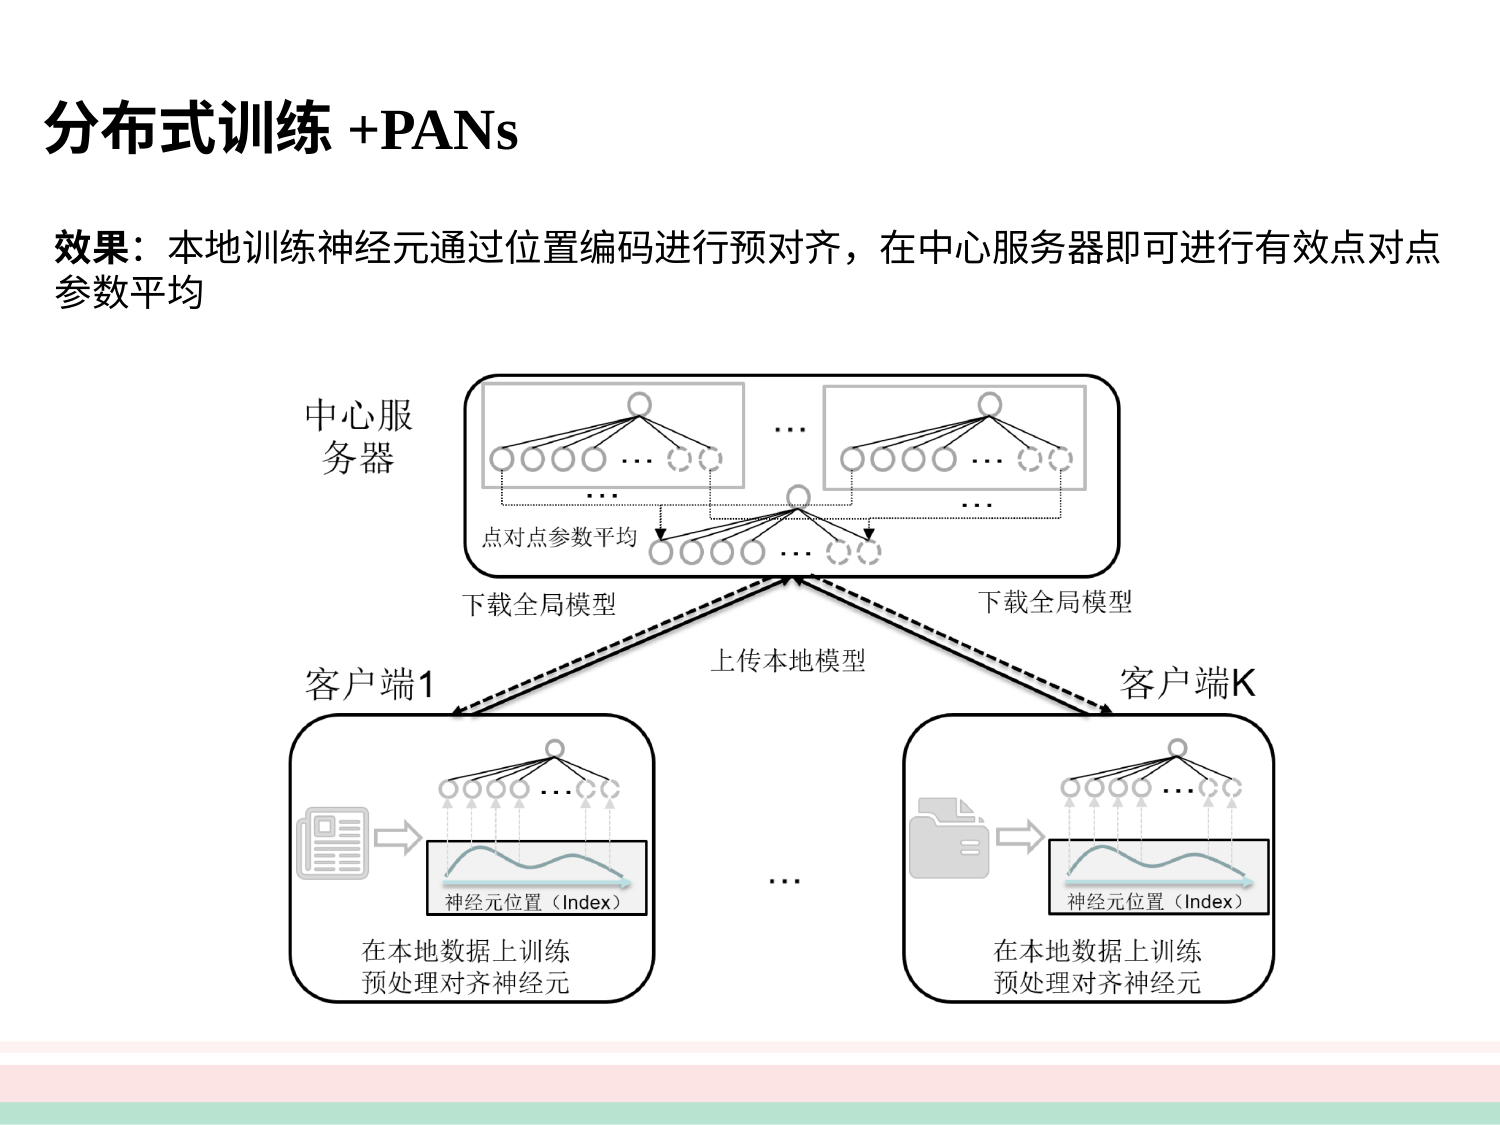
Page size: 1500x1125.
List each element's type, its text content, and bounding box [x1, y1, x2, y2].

picture [0, 0, 1500, 1125]
text_box 分布式训练+PANs [27, 14, 992, 169]
text_box 效果：本地训练神经元通过位置编码进行预对齐，在中心服务器即可进行有效点对点参数平均 [40, 216, 1483, 322]
